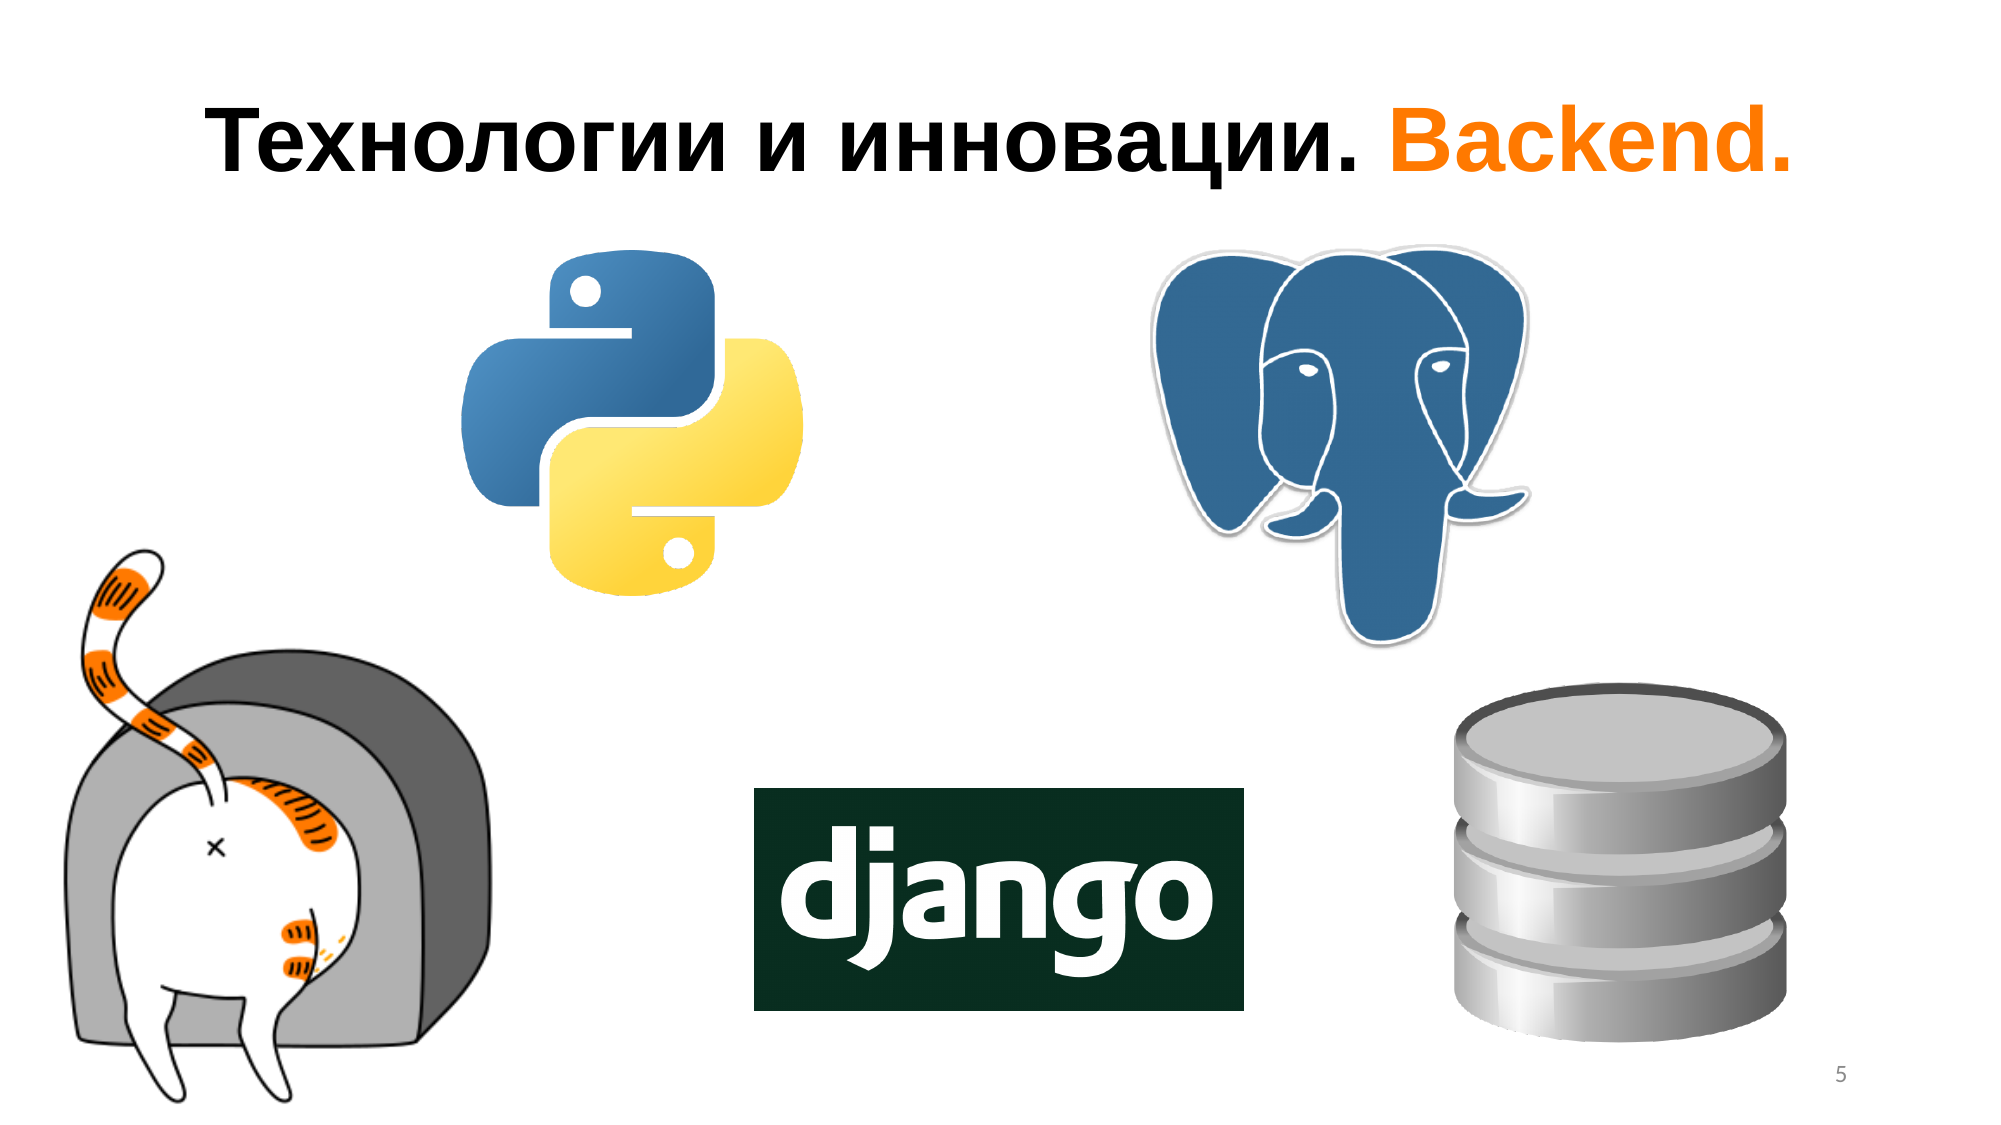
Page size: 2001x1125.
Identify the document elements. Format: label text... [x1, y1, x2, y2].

slide_number 5 [1412, 1042, 1863, 1103]
picture [1089, 194, 1804, 1047]
title Технологии и инновации. Backend. [0, 33, 2000, 251]
picture [754, 788, 1244, 1011]
picture [0, 250, 805, 1125]
